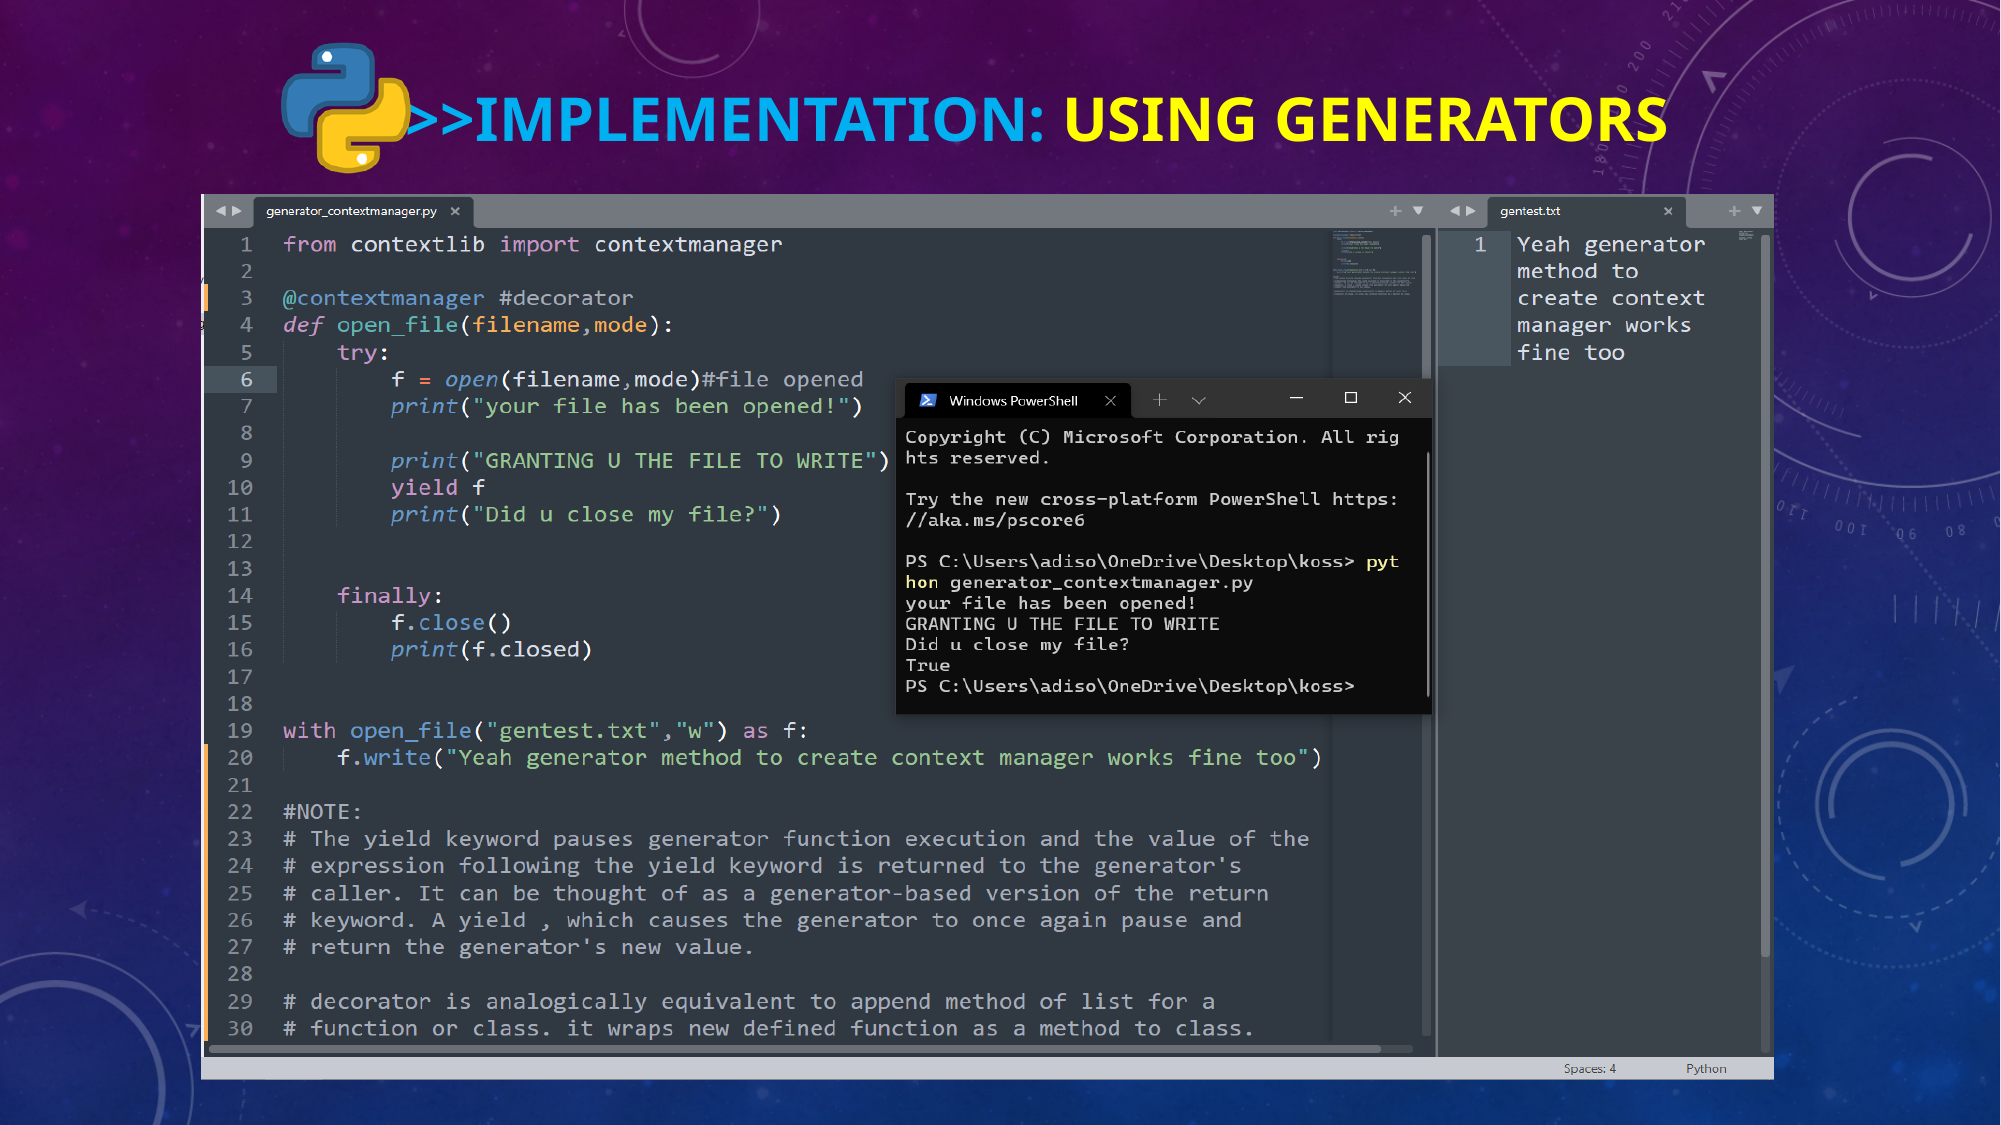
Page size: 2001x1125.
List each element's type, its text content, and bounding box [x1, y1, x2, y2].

picture [0, 0, 2001, 1125]
title >>Implementation: Using generators [123, 45, 1785, 262]
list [200, 194, 1775, 1080]
